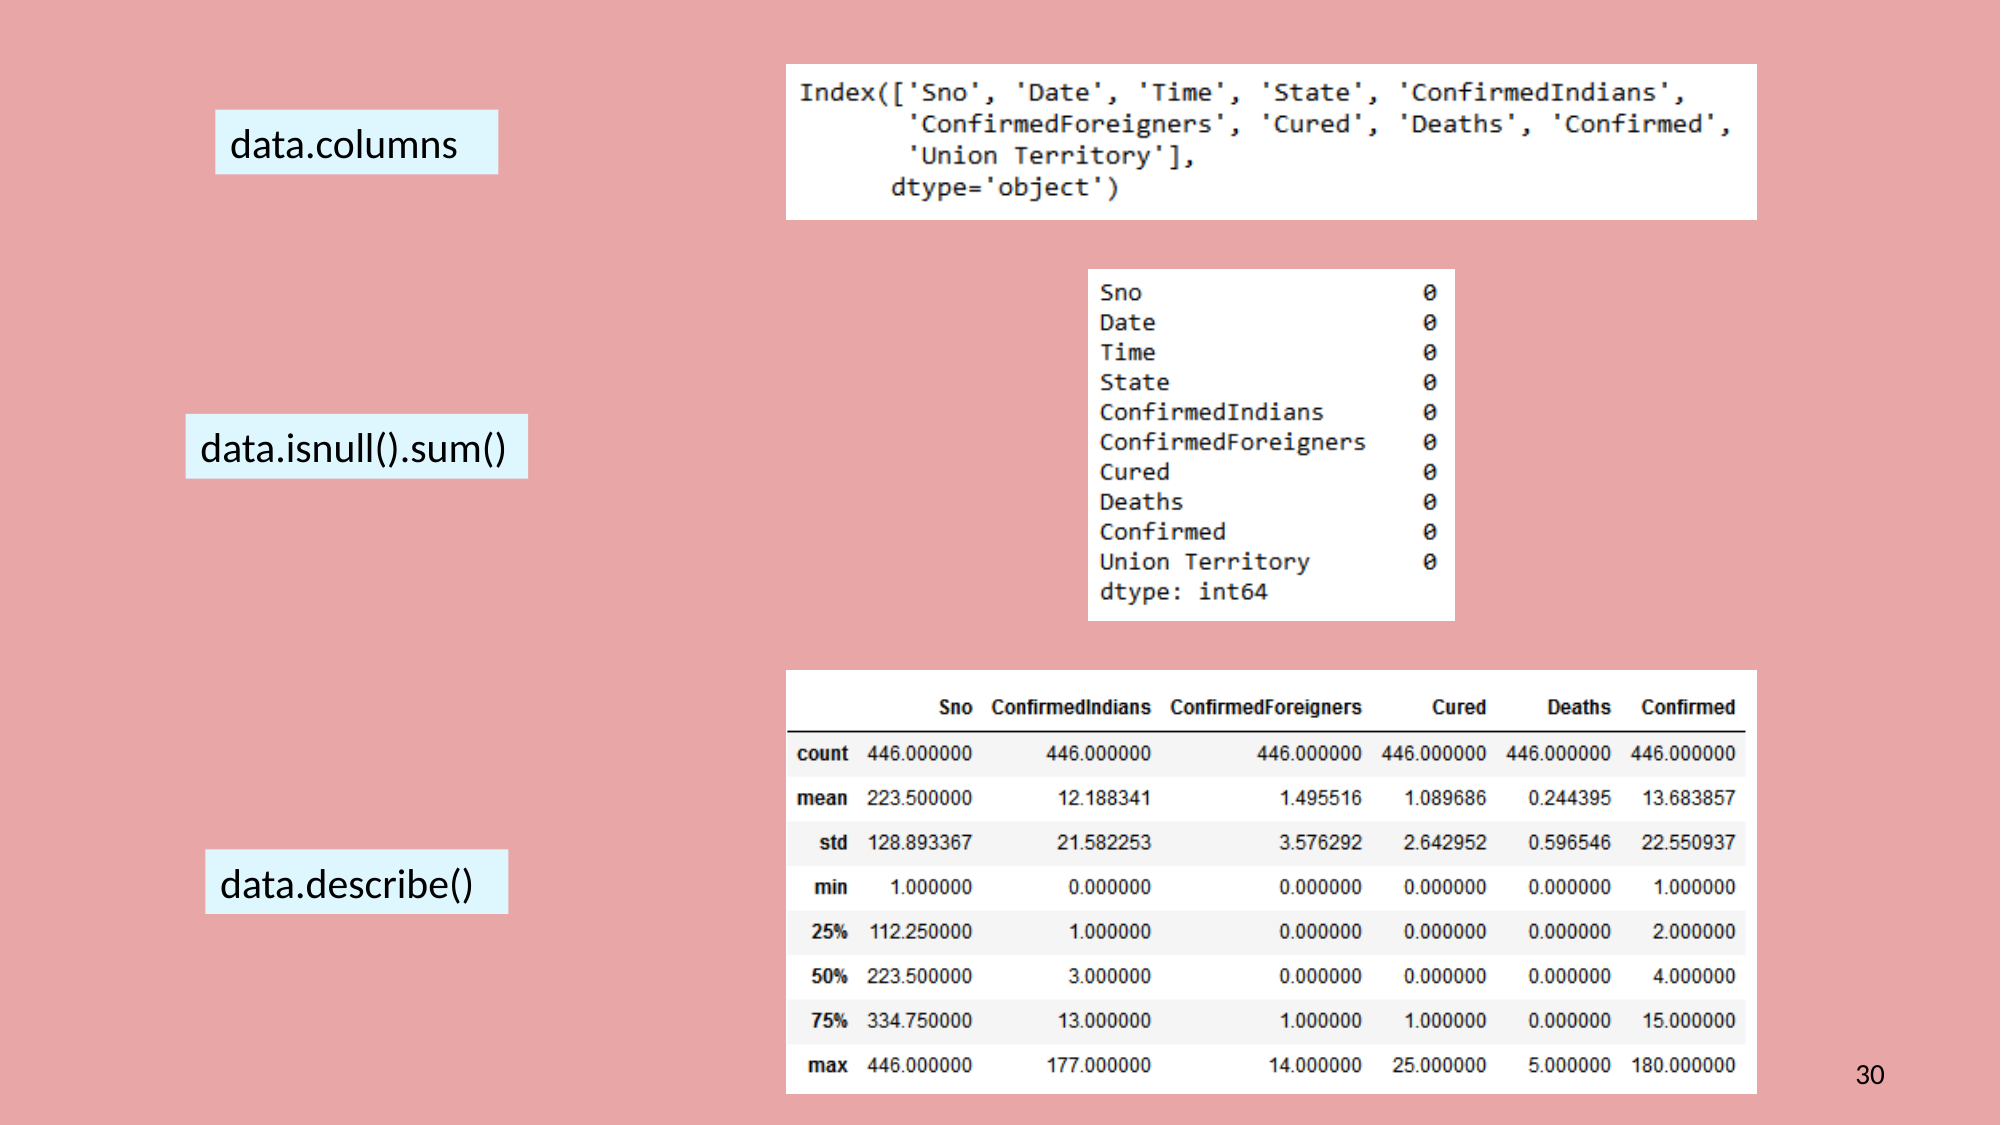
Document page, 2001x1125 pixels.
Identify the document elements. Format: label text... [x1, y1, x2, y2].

picture [786, 669, 1757, 1095]
picture [786, 64, 1757, 221]
slide_number 30 [1753, 1042, 1900, 1103]
text_box data.columns [215, 109, 499, 175]
text_box data.isnull().sum() [185, 413, 529, 479]
text_box data.describe() [205, 849, 509, 914]
picture [1088, 269, 1456, 621]
